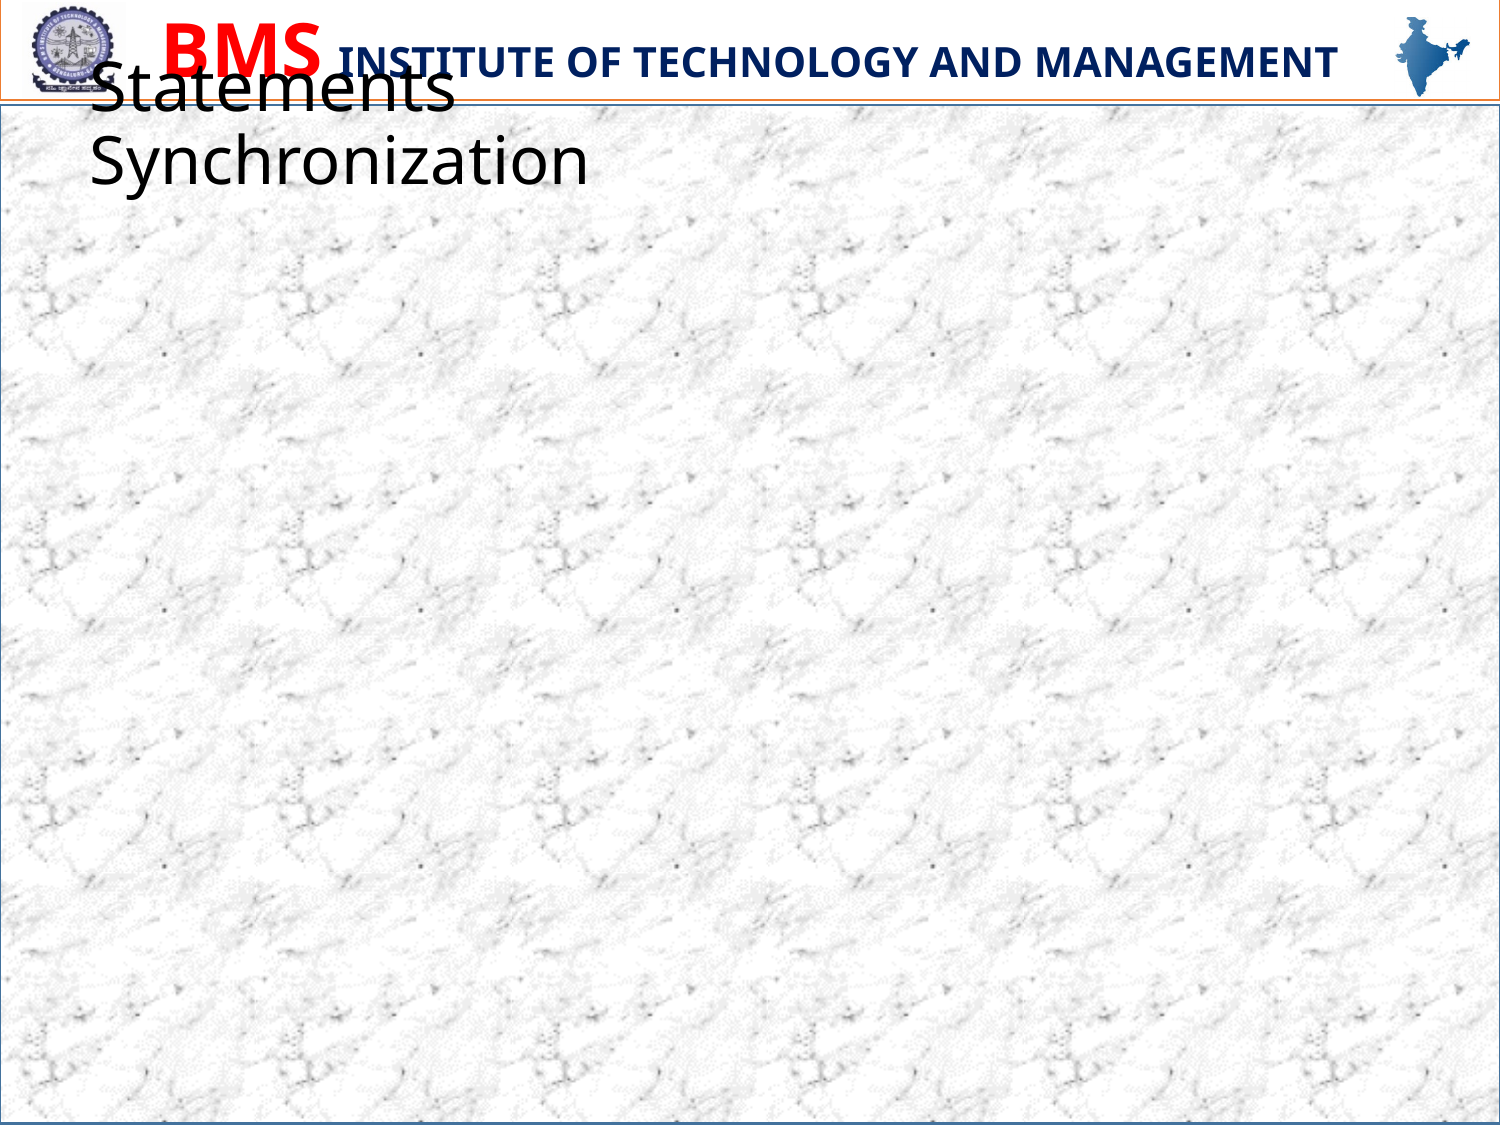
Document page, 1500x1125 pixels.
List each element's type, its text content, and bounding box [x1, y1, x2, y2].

title Statements Synchronization [75, 45, 1425, 233]
picture [1, 106, 1499, 1122]
picture [1394, 17, 1471, 98]
picture [22, 2, 126, 98]
